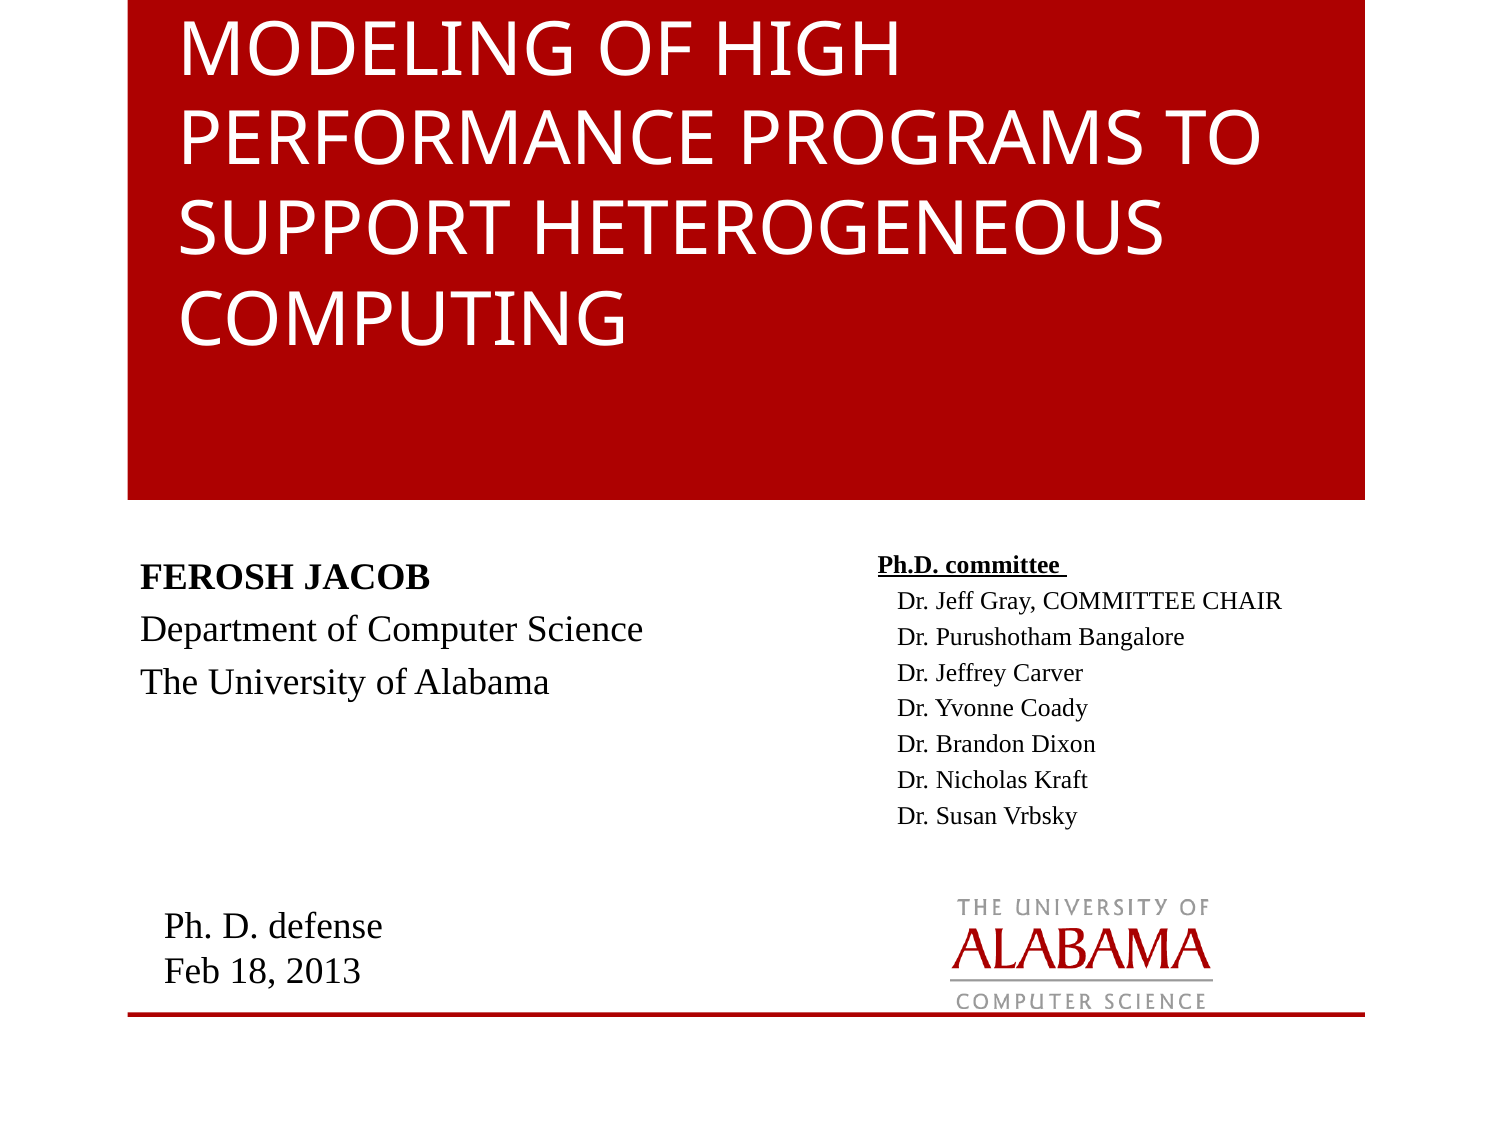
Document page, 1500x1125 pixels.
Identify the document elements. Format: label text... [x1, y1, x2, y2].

subtitle FEROSH JACOB Department of Computer Science The University of Alabama [125, 544, 863, 845]
picture [949, 899, 1214, 1010]
title MODELING OF HIGH PERFORMANCE PROGRAMS TO SUPPORT HETEROGENEOUS COMPUTING [162, 212, 1350, 544]
text_box Ph.D. committee Dr. Jeff Gray, COMMITTEE CHAIR Dr. Purushotham Bangalore Dr. Jeffrey Carver Dr. Yvonne Coady Dr. Brandon Dixon Dr. Nicholas Kraft Dr. Susan Vrbsky [862, 540, 1500, 841]
text_box Ph. D. defense Feb 18, 2013 [149, 893, 737, 999]
